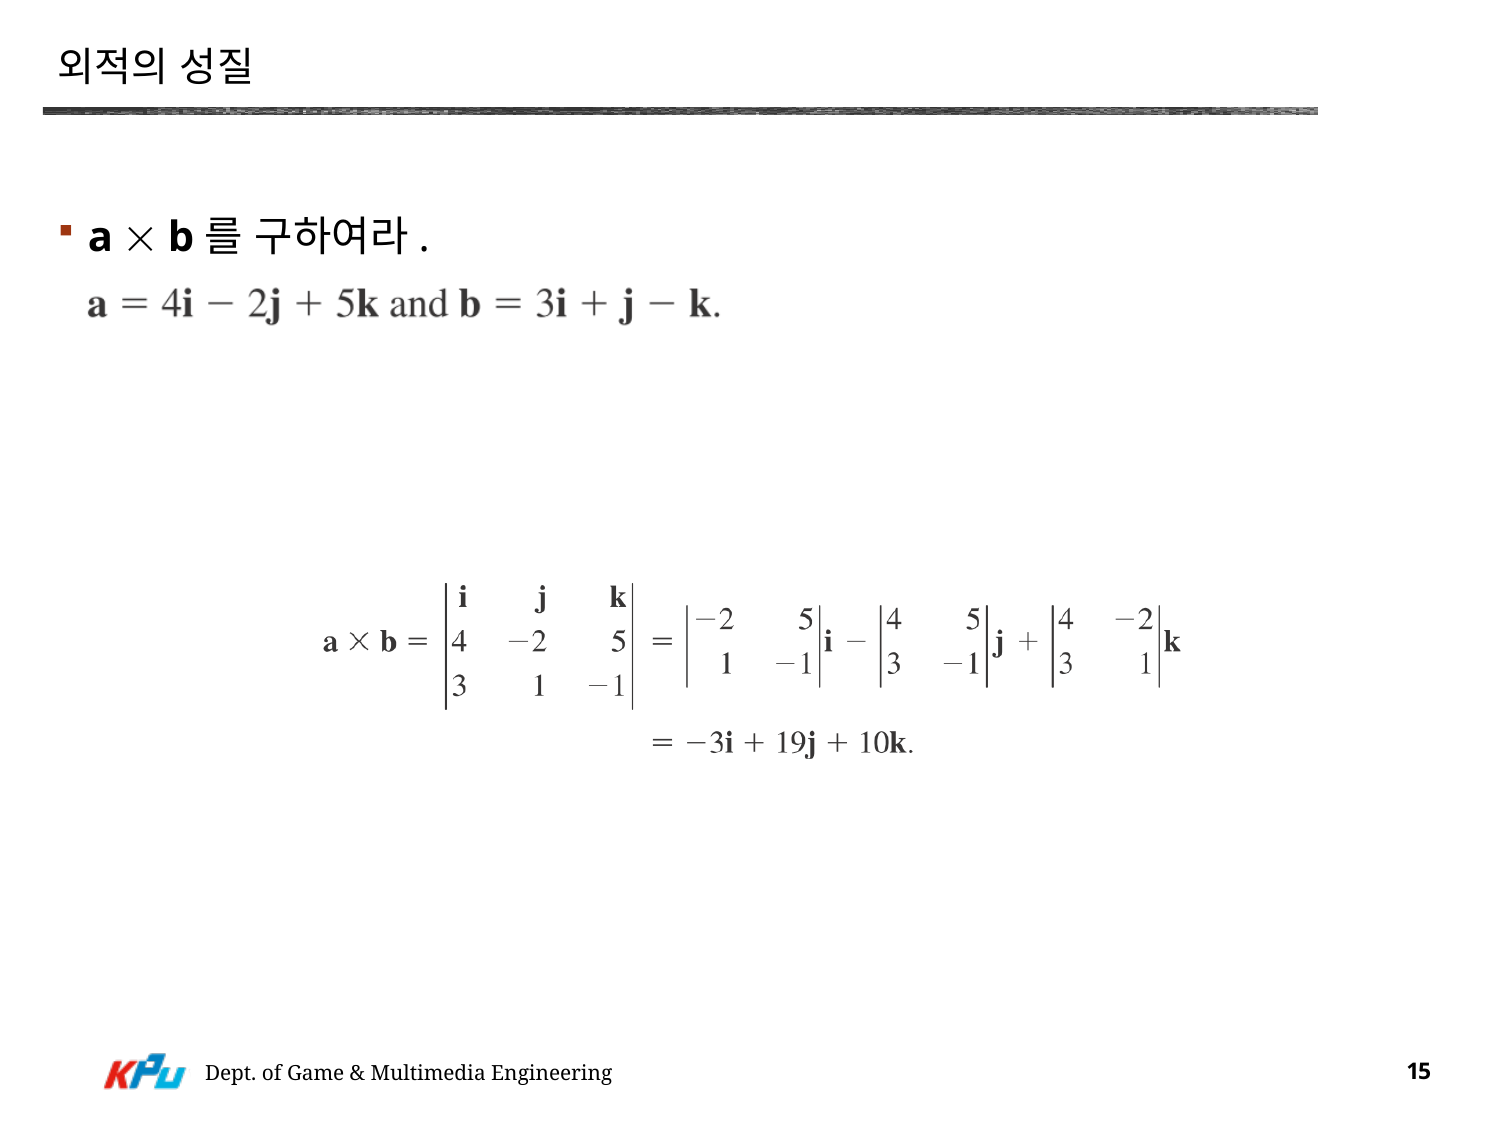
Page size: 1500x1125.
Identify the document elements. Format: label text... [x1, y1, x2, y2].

slide_number 15 [1379, 1042, 1459, 1103]
footer Dept. of Game & Multimedia Engineering [190, 1042, 879, 1103]
title 외적의 성질 [42, 39, 1458, 98]
picture [92, 1030, 191, 1120]
picture [313, 575, 1187, 766]
list a  b를 구하여라. [42, 207, 1458, 1013]
picture [80, 276, 727, 330]
